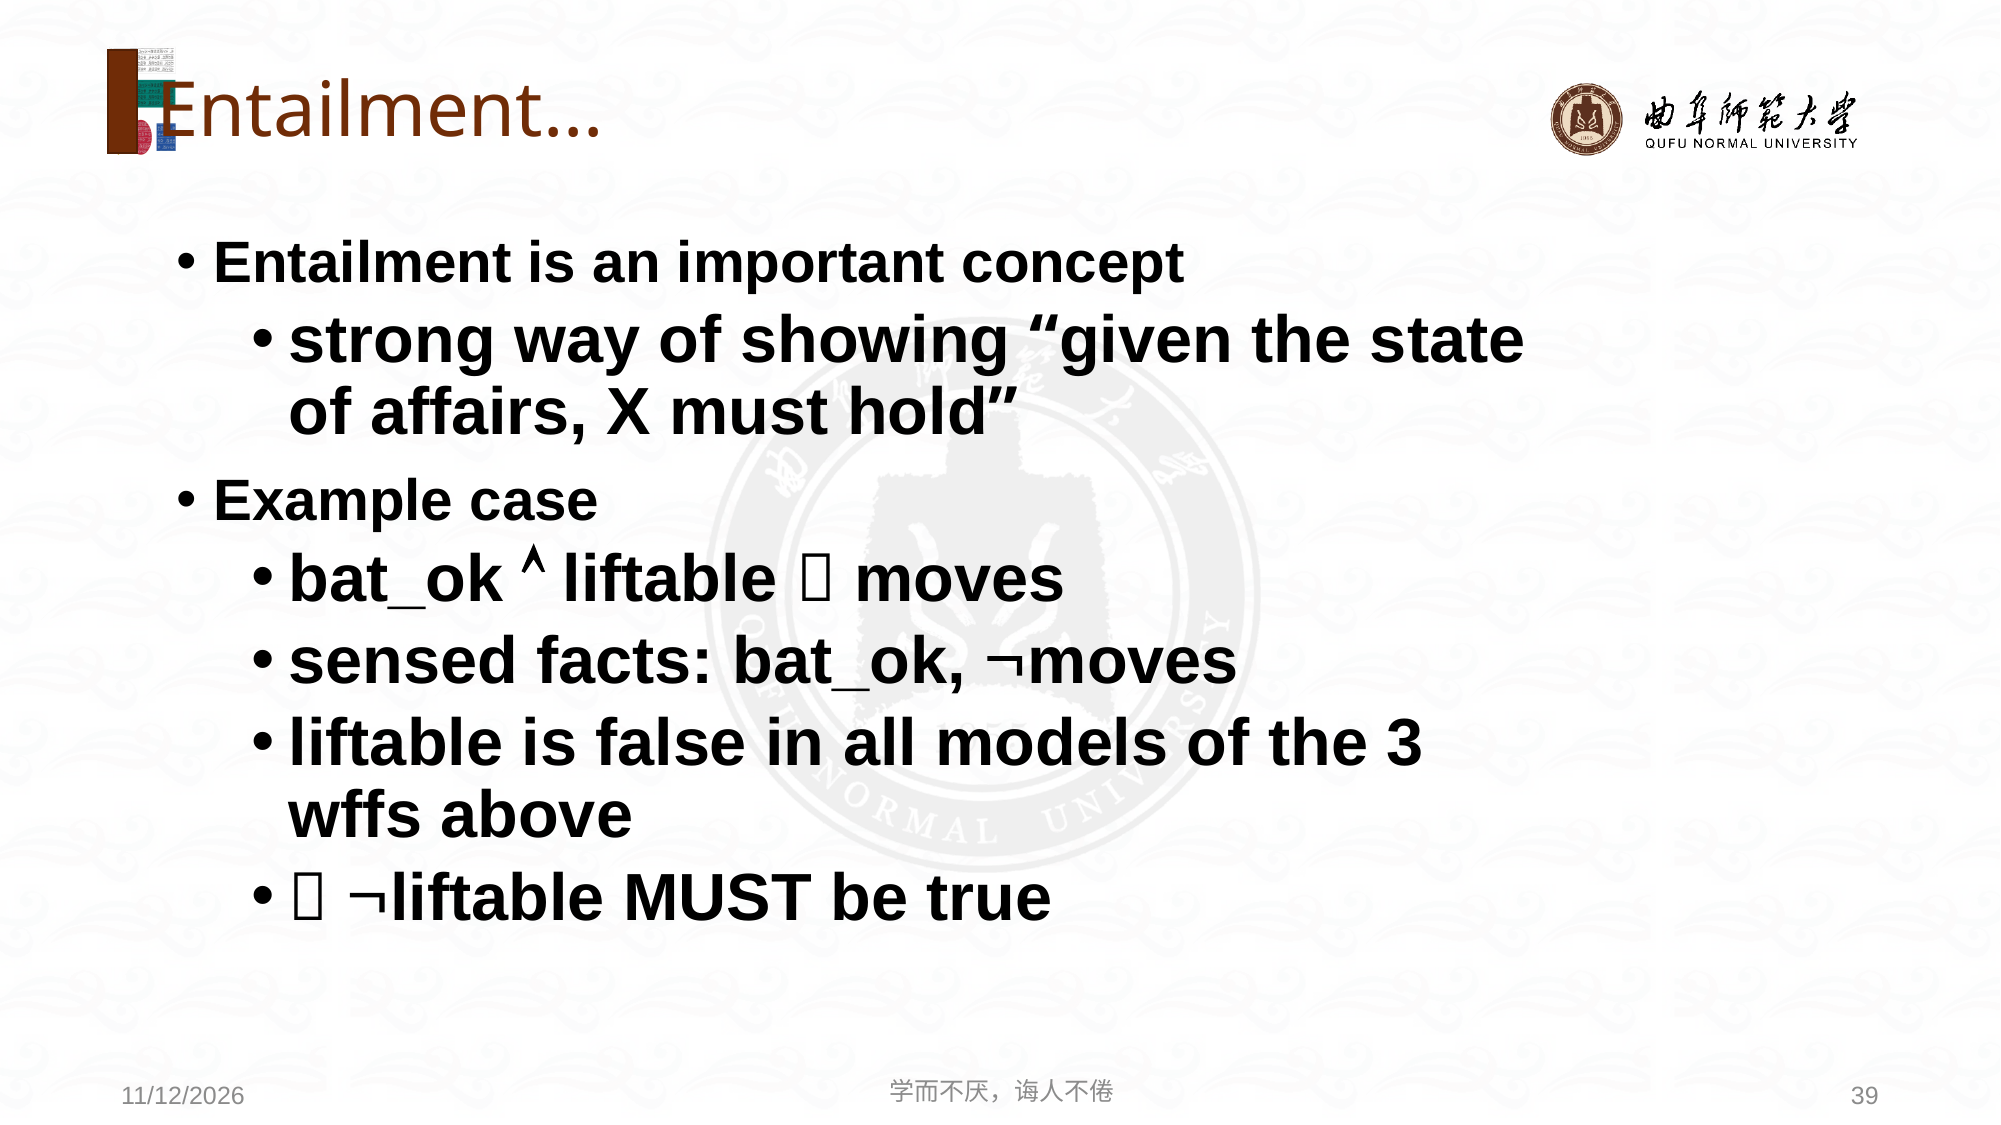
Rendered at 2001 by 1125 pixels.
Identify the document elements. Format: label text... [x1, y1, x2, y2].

text_box Entailment is an important concept strong way of showing “given the state of affairs, X must hold” Example case bat_ok  liftable  moves sensed facts: bat_ok, moves liftable is false in all models of the 3 wffs above  liftable MUST be true [161, 224, 1549, 1063]
picture [1543, 75, 1894, 158]
footer 学而不厌，诲人不倦 [664, 1063, 1340, 1124]
picture [108, 46, 176, 161]
title Entailment... [141, 62, 878, 161]
slide_number 39 [1443, 1065, 1894, 1125]
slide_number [106, 1065, 557, 1125]
